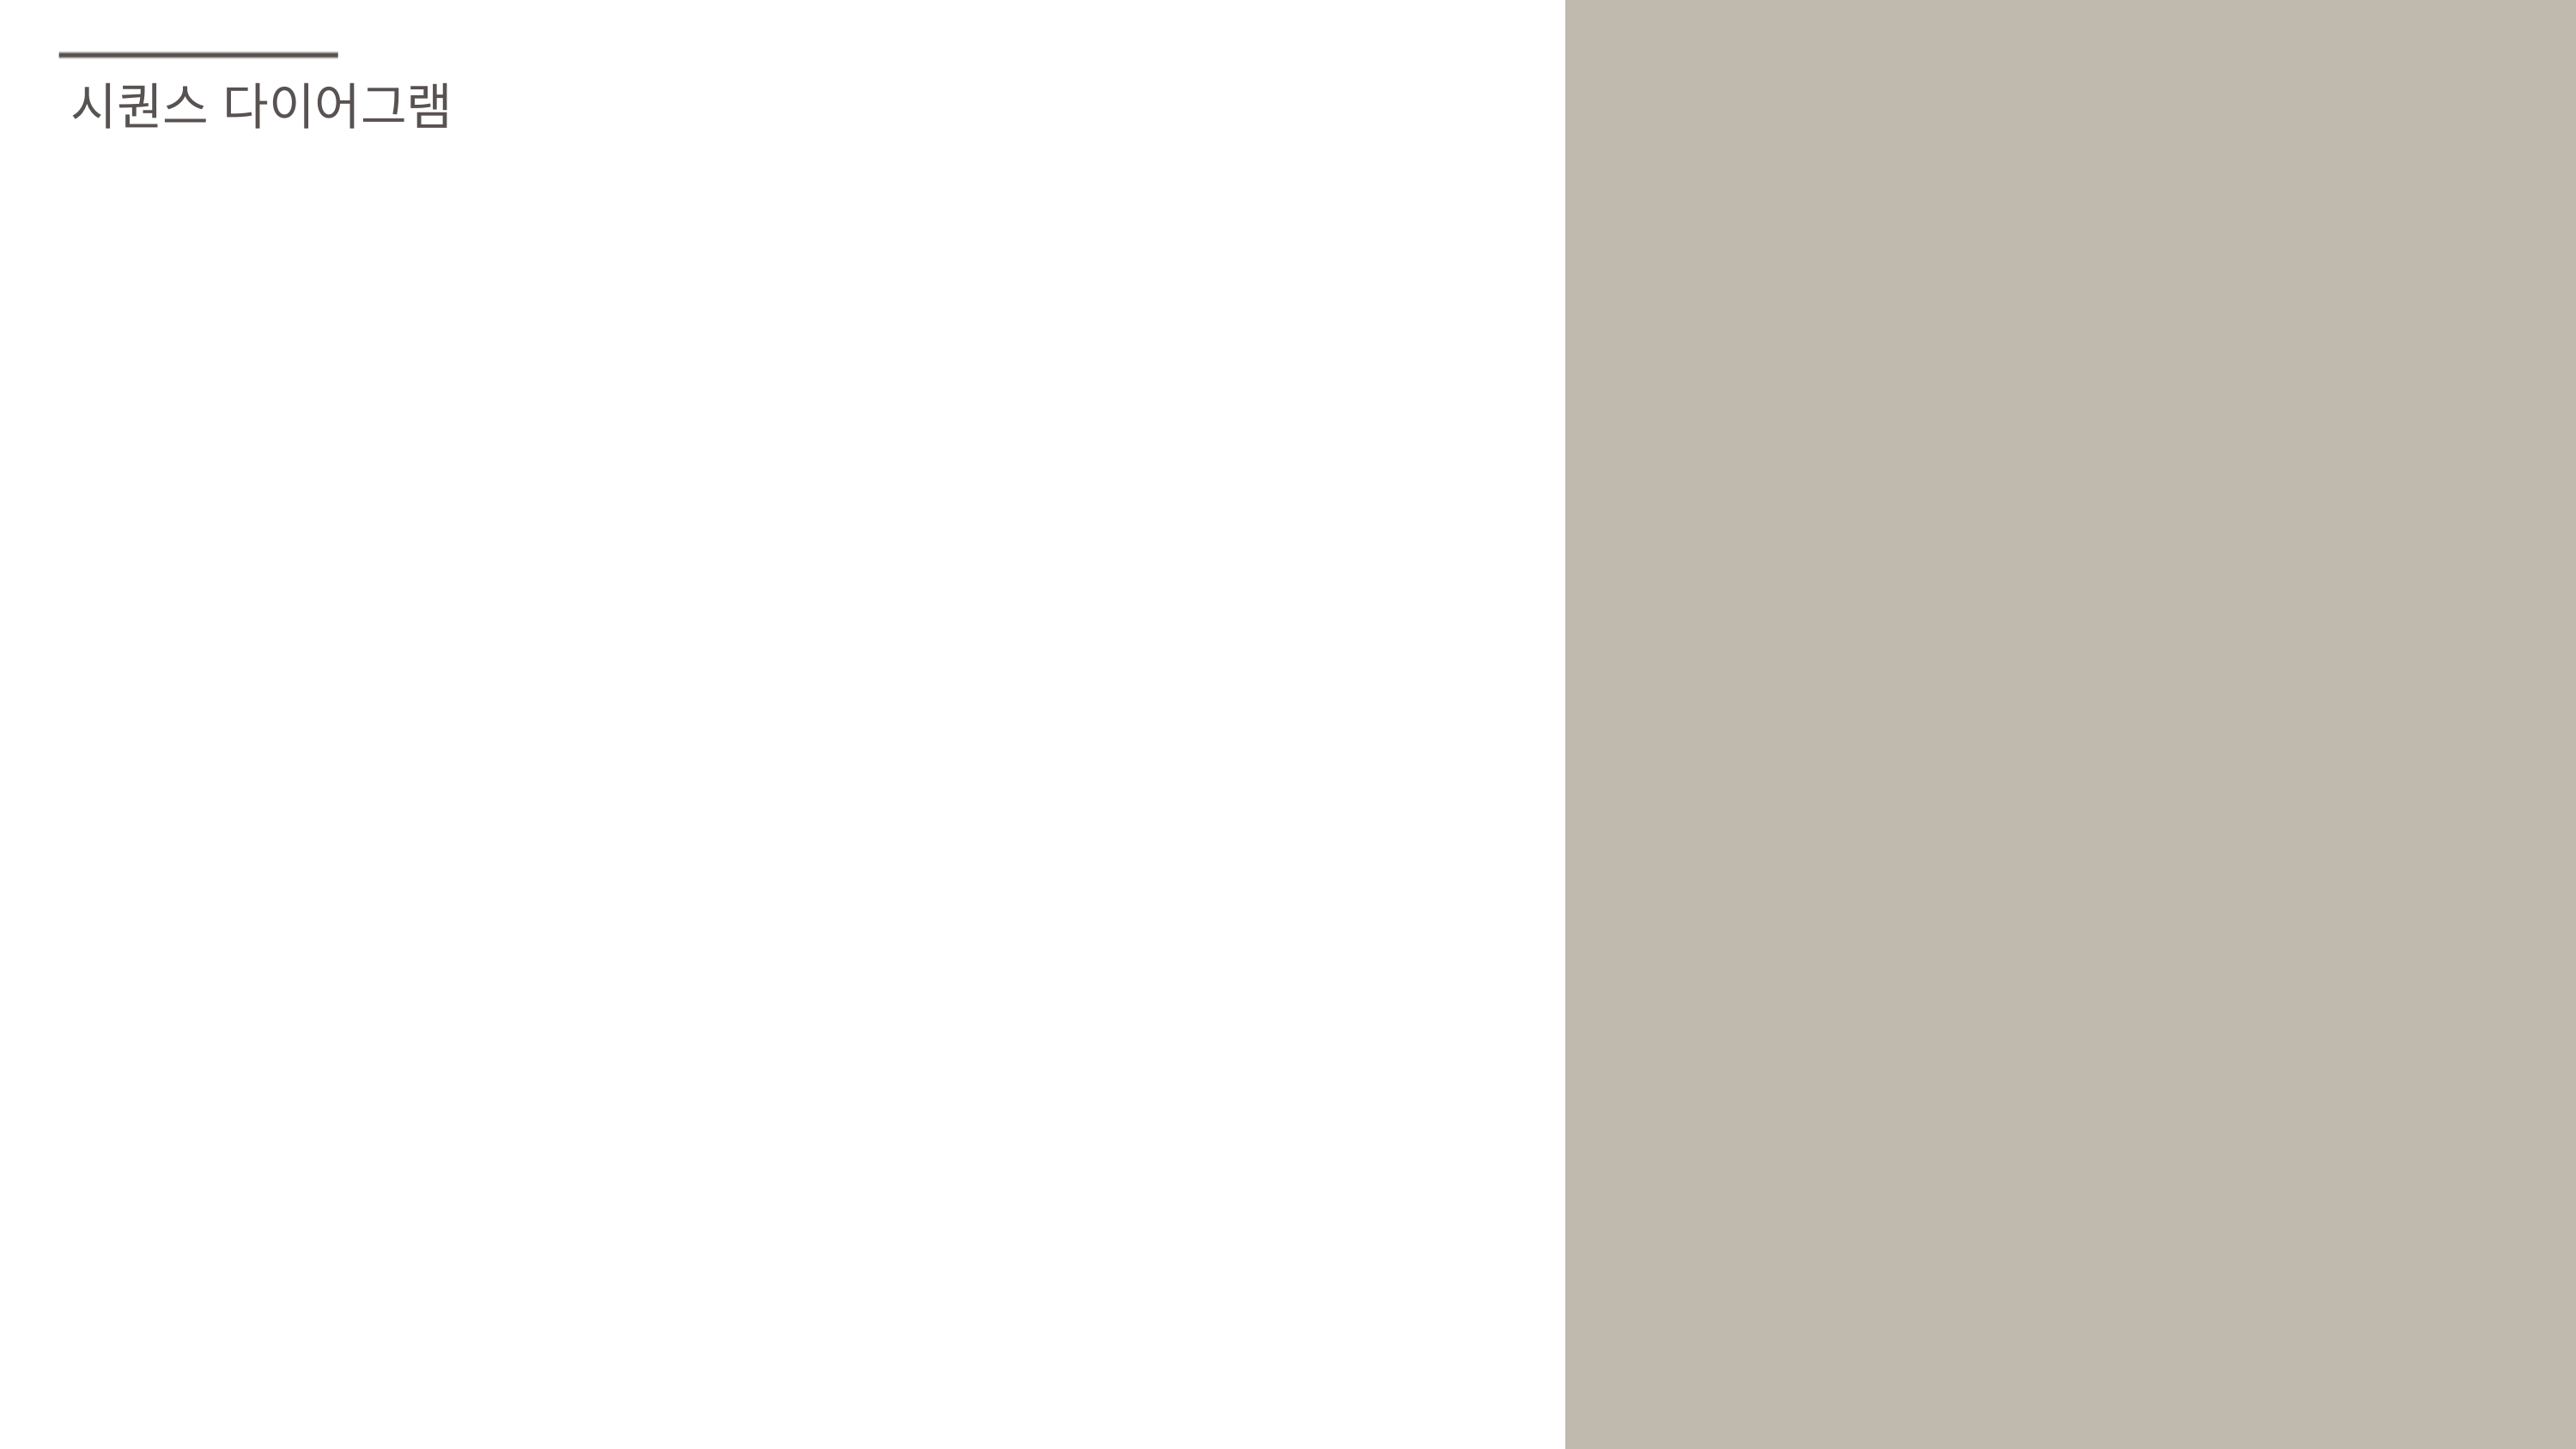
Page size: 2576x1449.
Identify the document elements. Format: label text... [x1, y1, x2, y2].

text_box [58, 45, 338, 65]
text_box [1564, 0, 2576, 1449]
text_box 시퀀스 다이어그램 [58, 68, 1538, 142]
